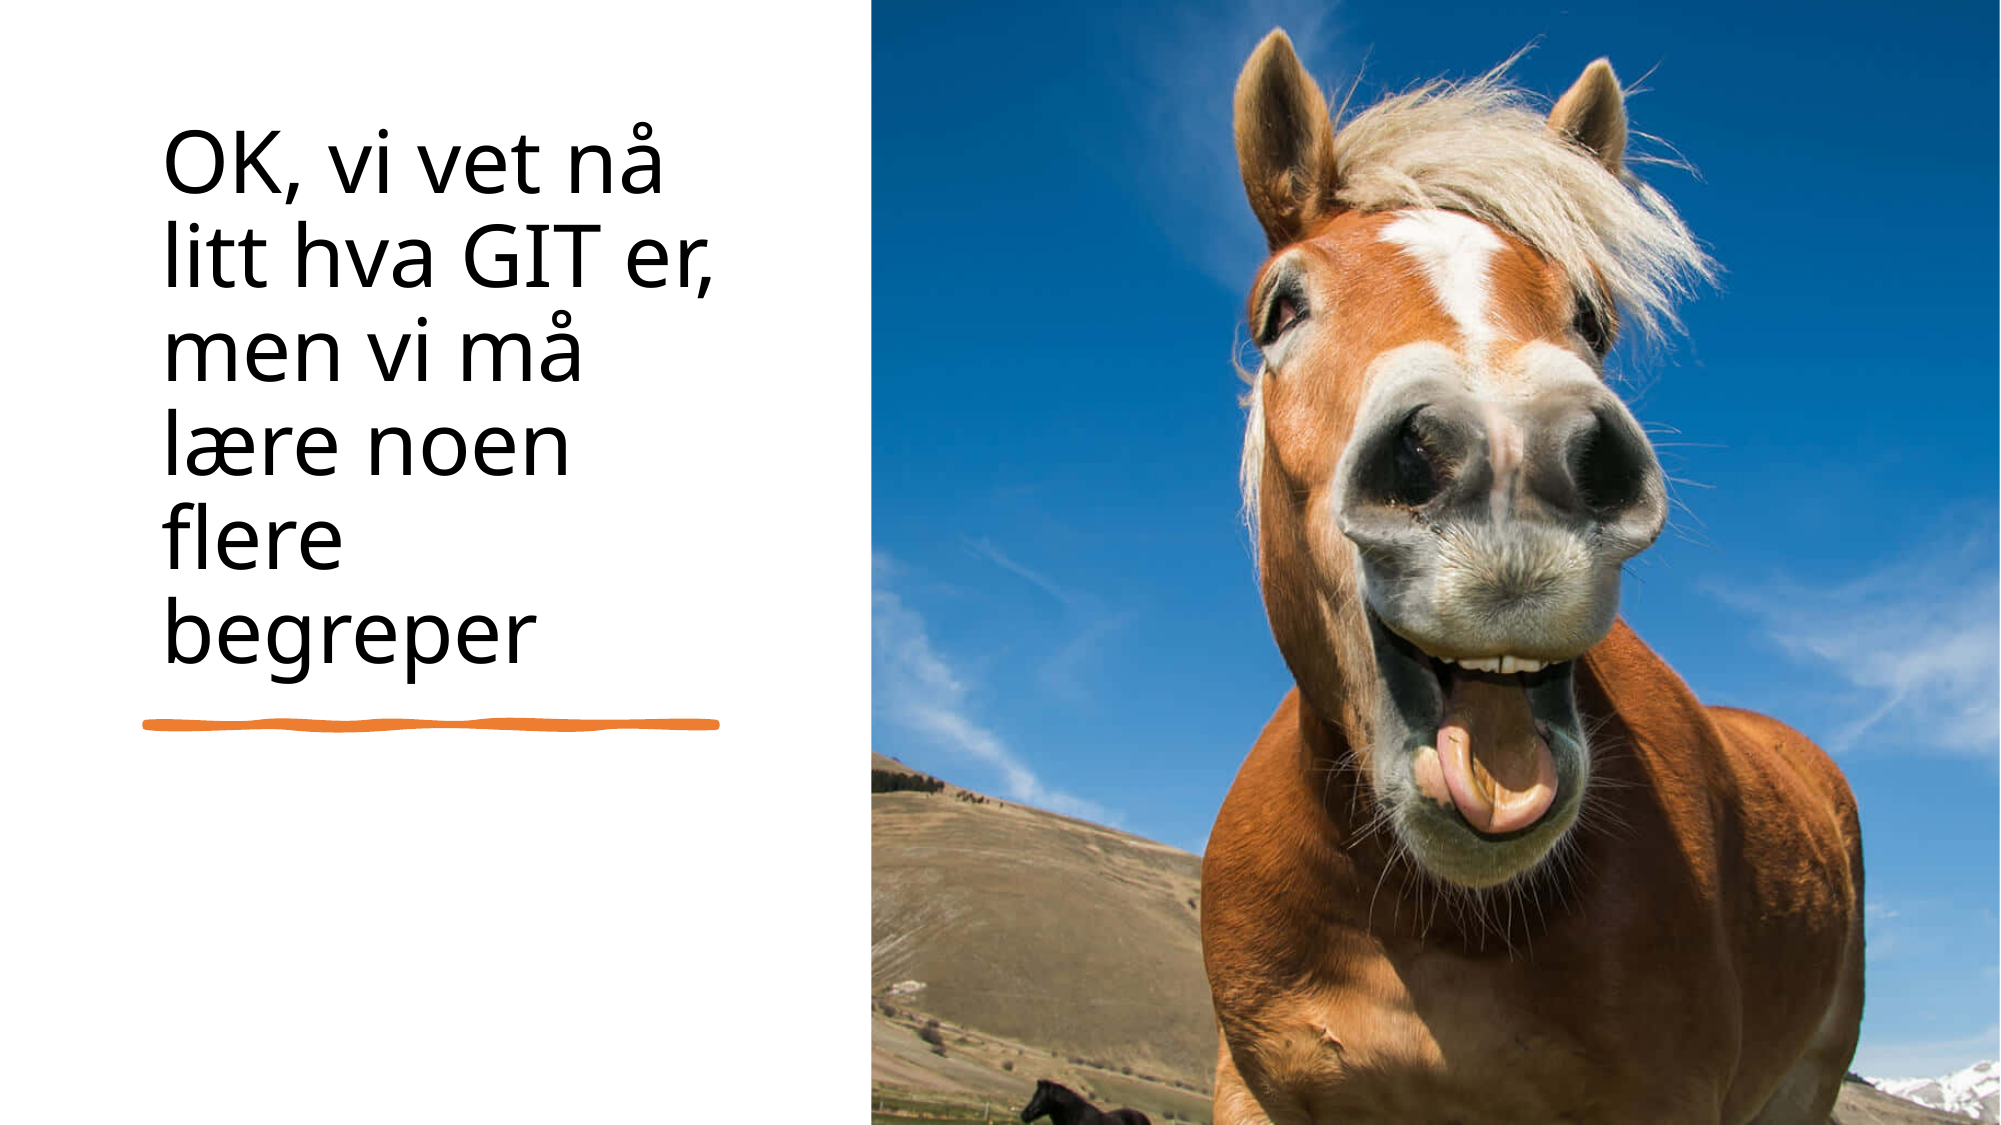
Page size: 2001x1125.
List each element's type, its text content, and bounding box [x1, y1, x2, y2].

text_box [0, 0, 871, 1125]
text_box [144, 720, 718, 730]
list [871, 0, 2000, 1125]
title OK, vi vet nå litt hva GIT er, men vi må lære noen flere begreper [146, 104, 759, 690]
